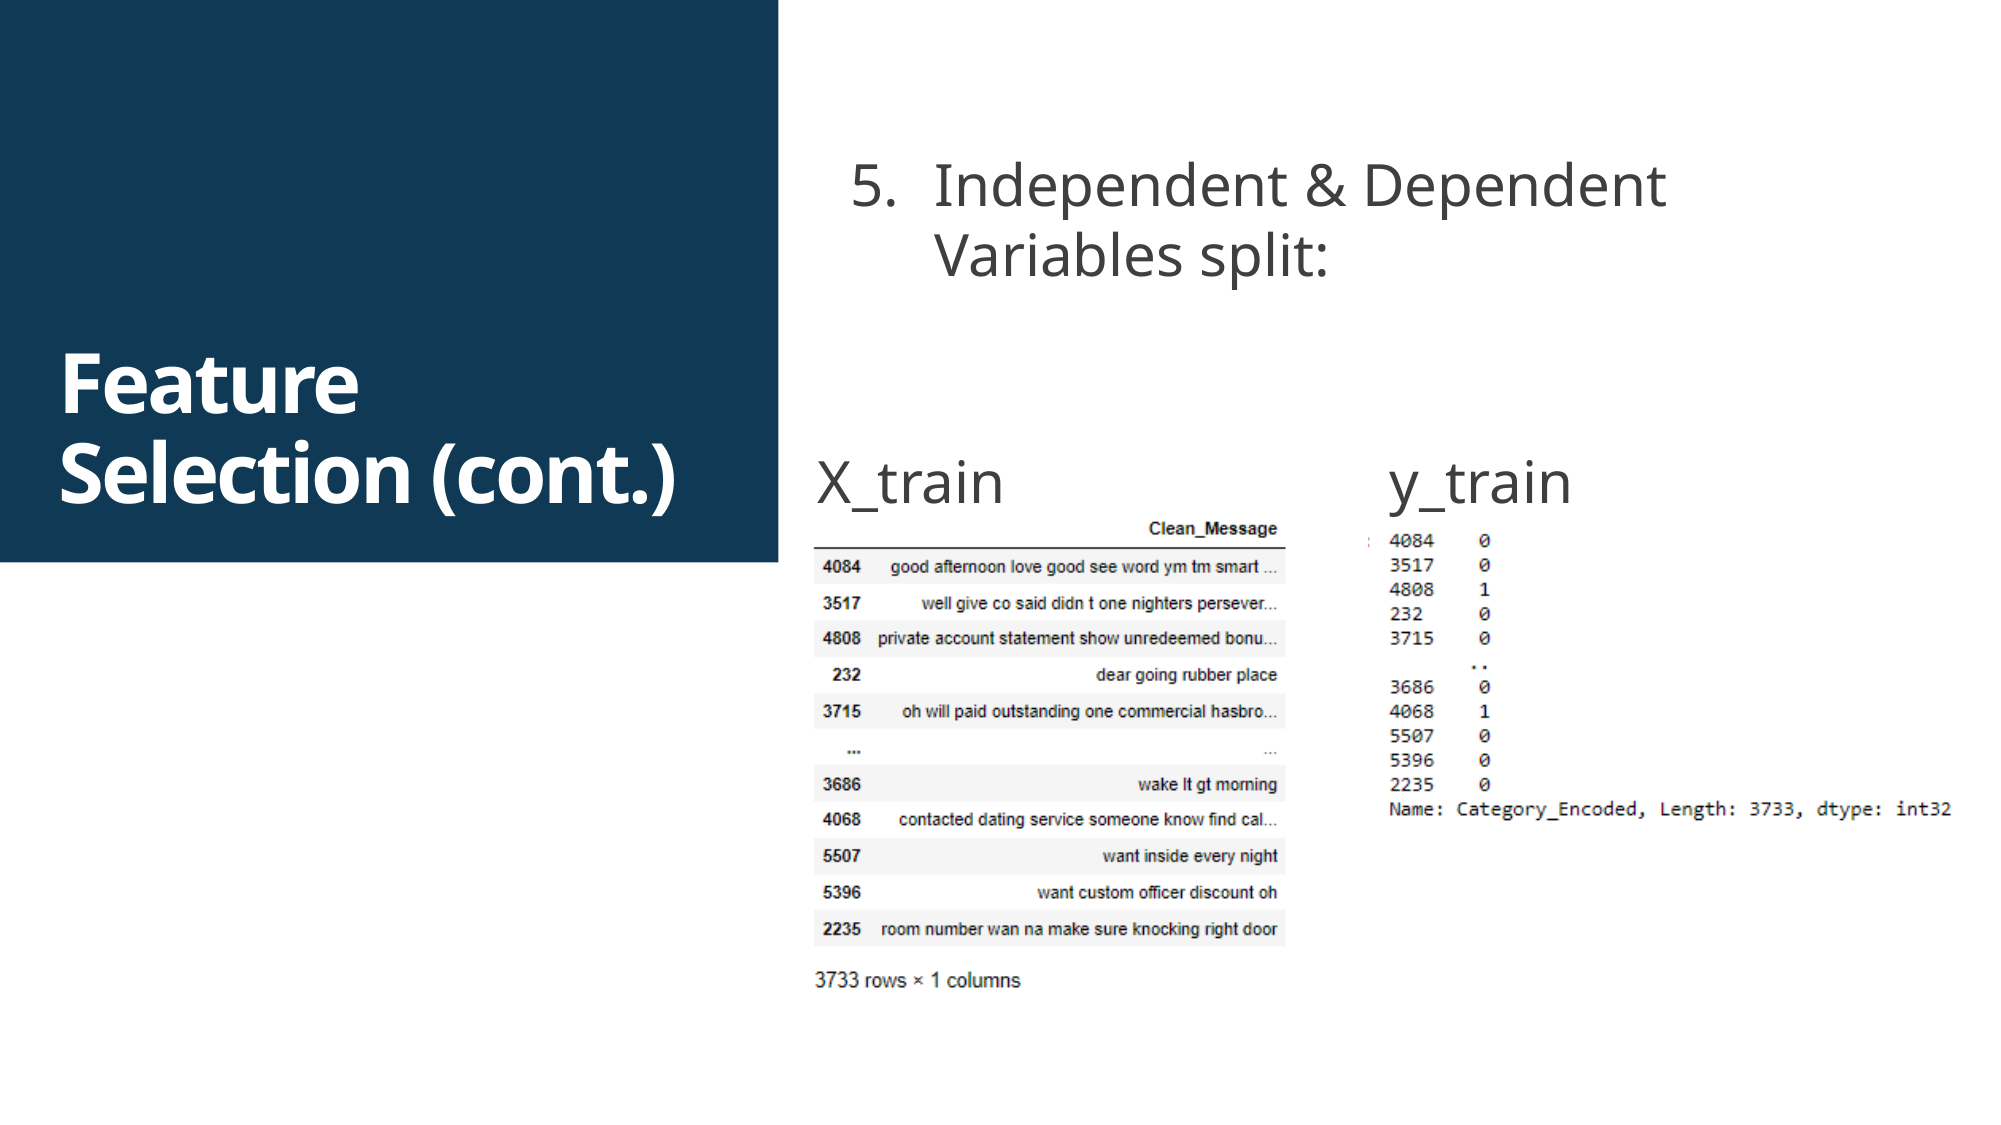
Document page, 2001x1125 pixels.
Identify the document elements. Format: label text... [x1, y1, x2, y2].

text_box Independent & Dependent Variables split: [850, 147, 1791, 329]
text_box X_train [817, 444, 1122, 499]
picture [1367, 519, 1998, 845]
title Feature Selection (cont.) [58, 333, 699, 556]
text_box y_train [1389, 444, 1694, 519]
picture [800, 499, 1324, 1010]
